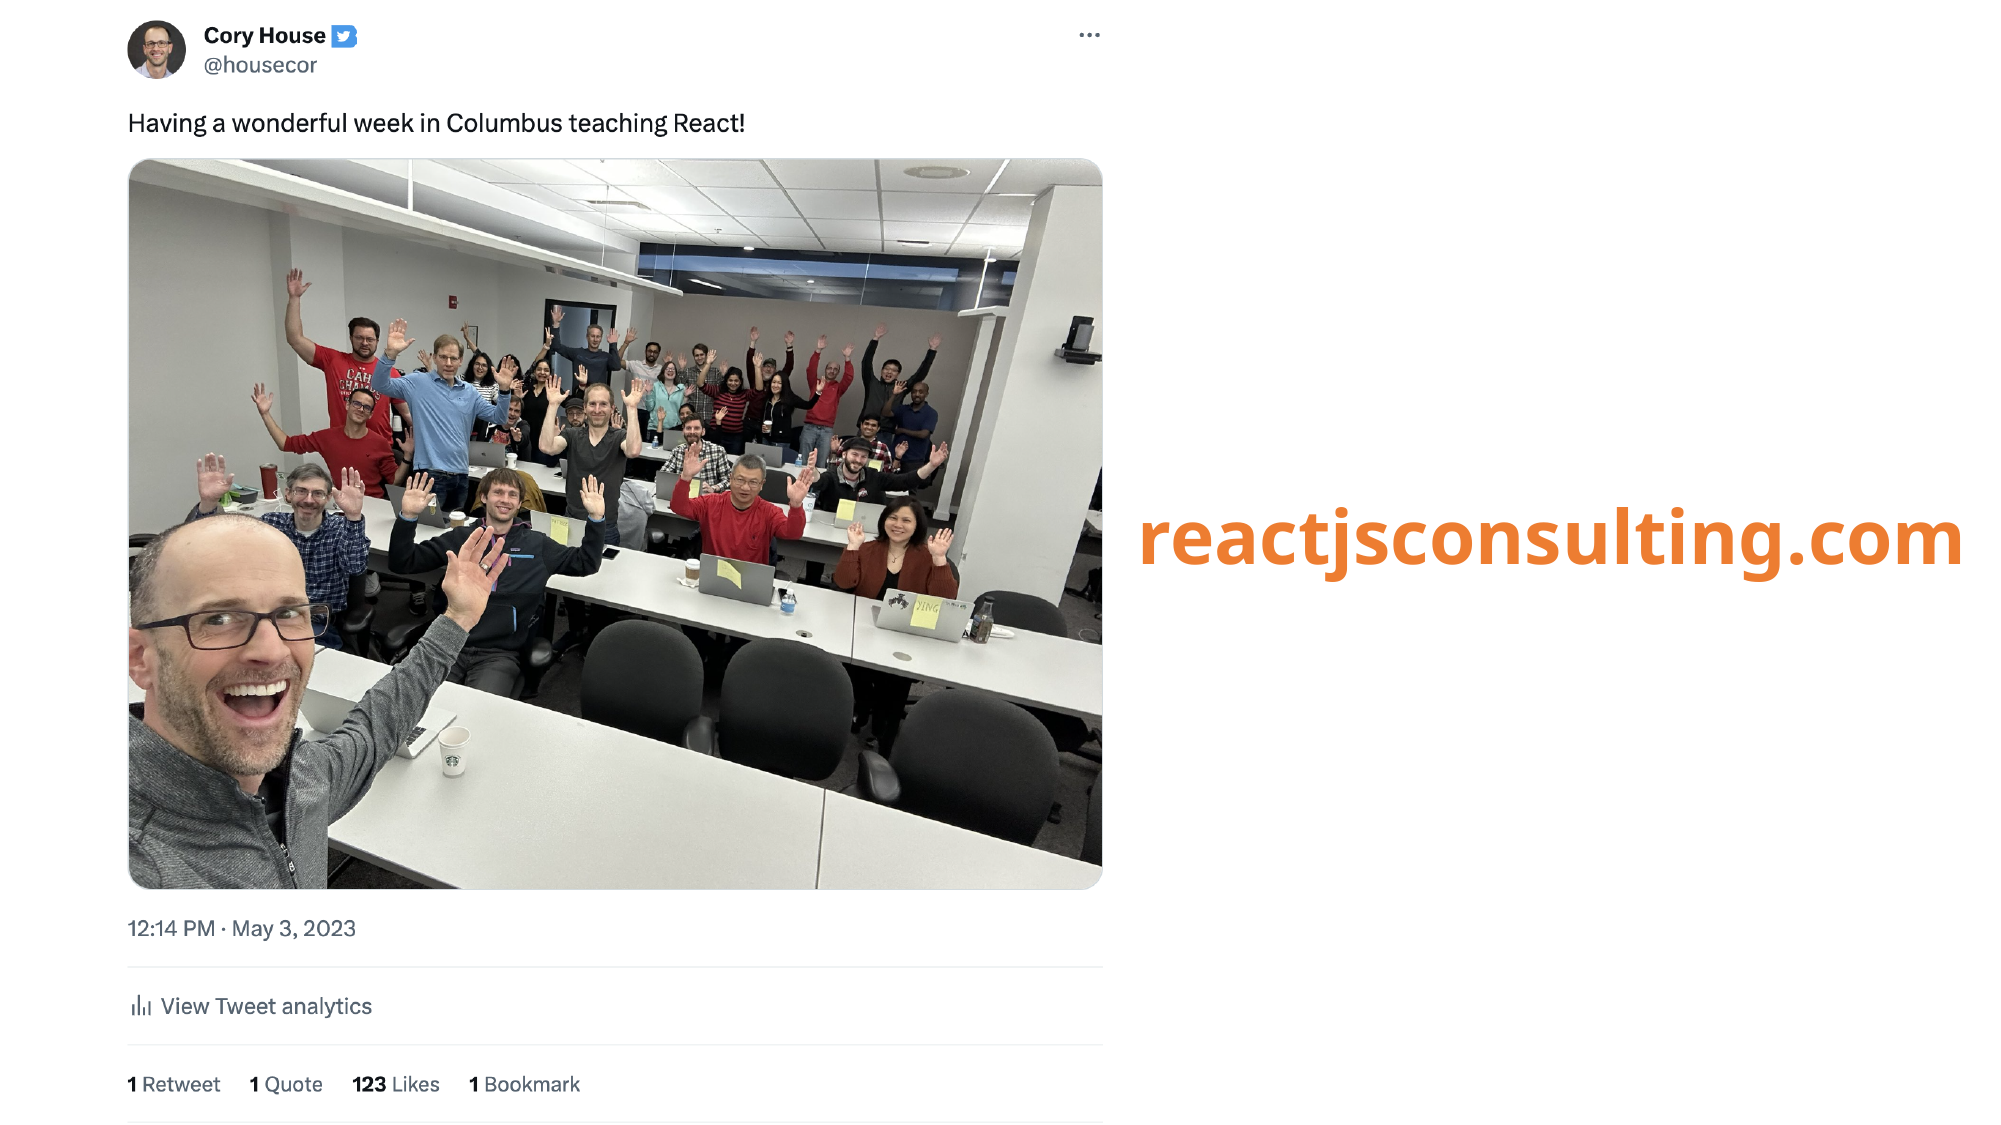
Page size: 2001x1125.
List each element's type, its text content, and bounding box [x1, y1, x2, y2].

picture [107, 0, 1119, 1125]
text_box reactjsconsulting.com [1122, 482, 1982, 588]
